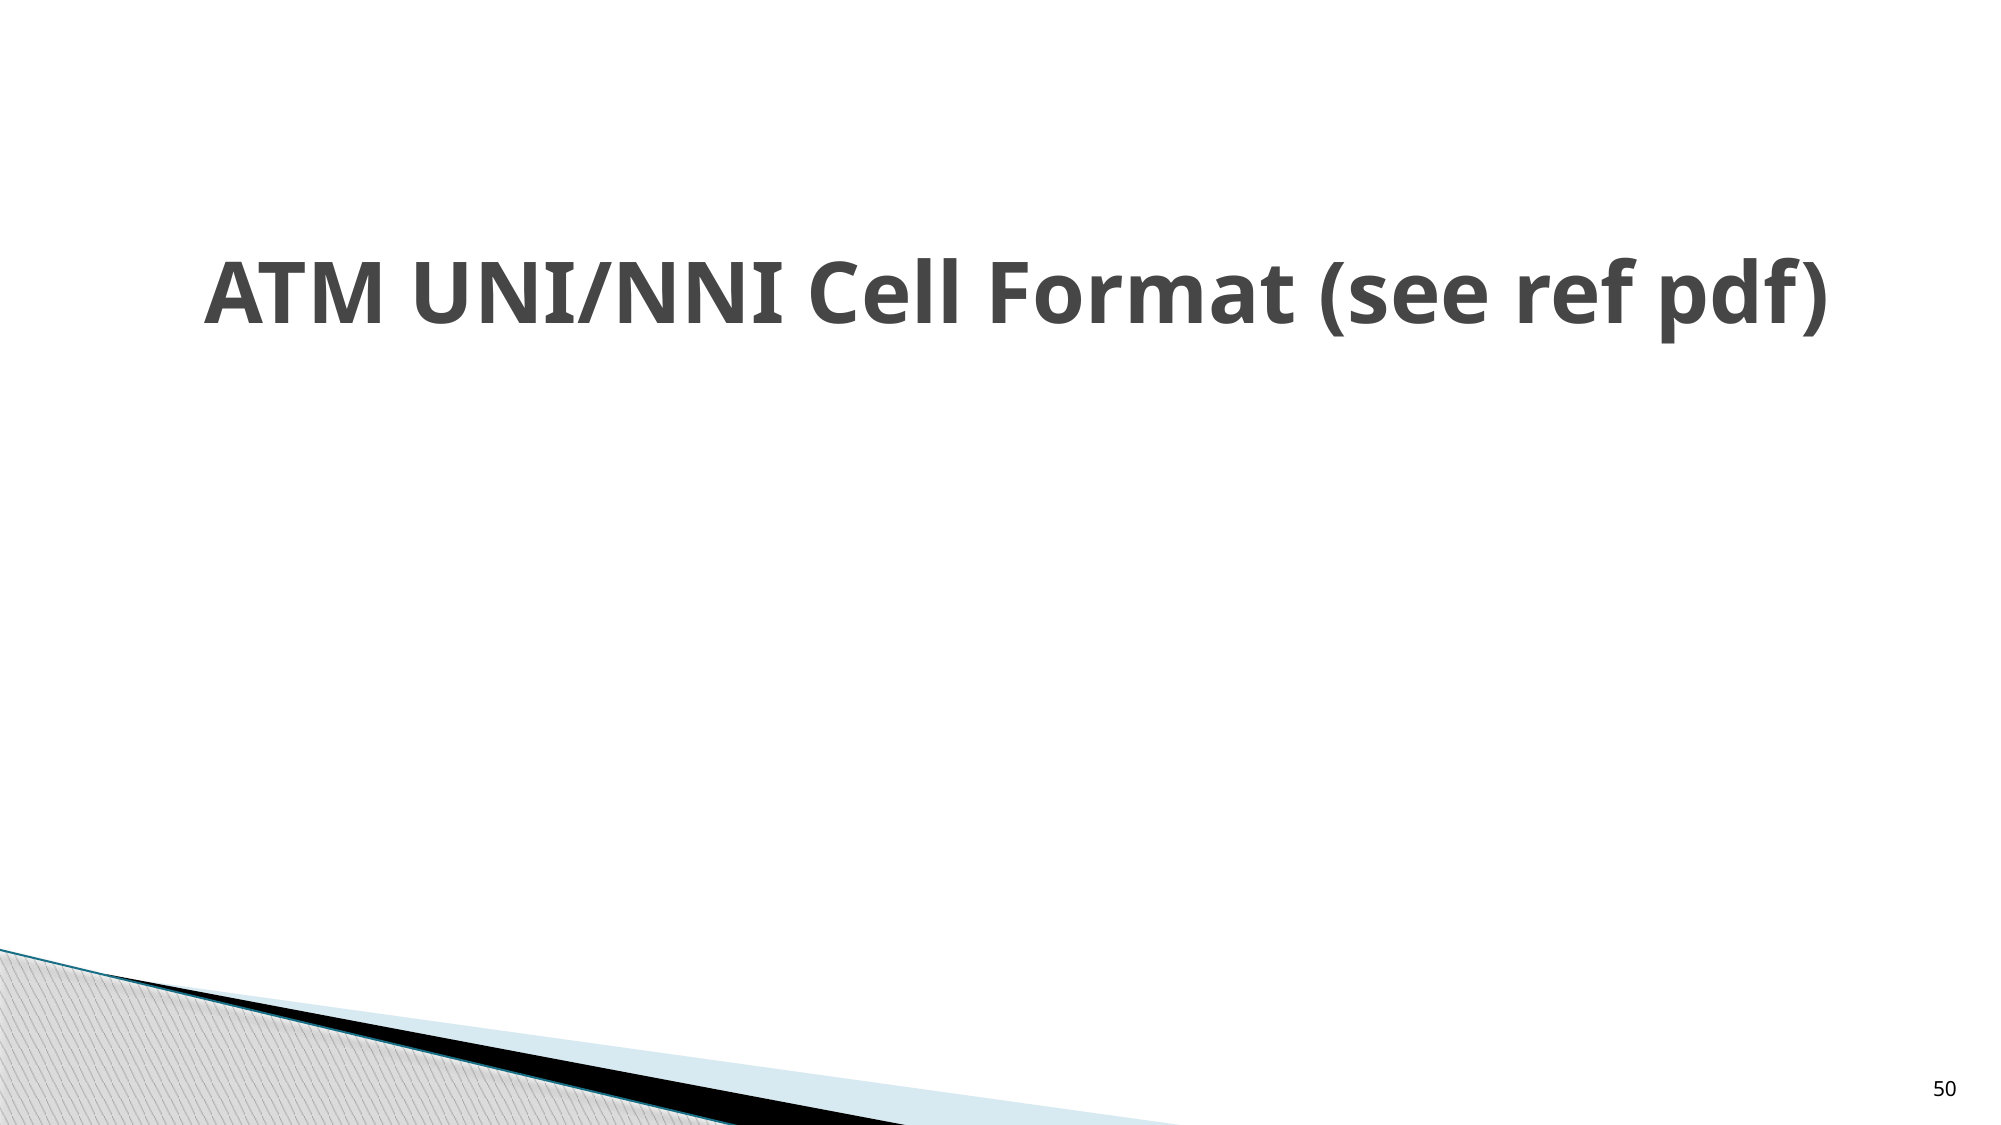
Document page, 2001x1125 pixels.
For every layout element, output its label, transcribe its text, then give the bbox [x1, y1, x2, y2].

title ATM UNI/NNI Cell Format (see ref pdf) [118, 195, 1919, 383]
slide_number 50 [1891, 1051, 1972, 1112]
